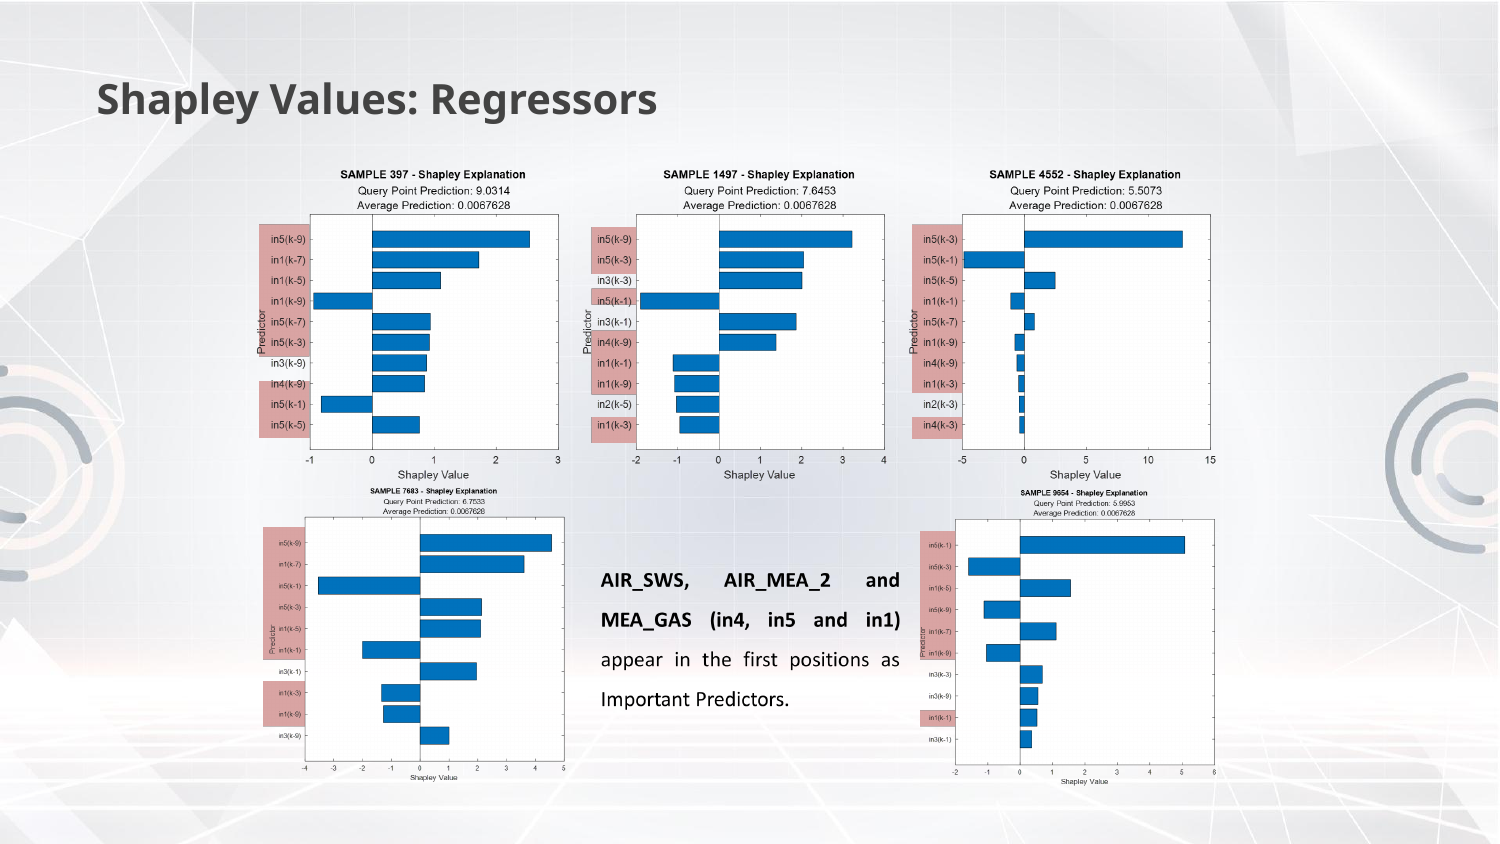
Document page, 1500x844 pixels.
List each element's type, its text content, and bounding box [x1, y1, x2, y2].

title Shapley Values: Regressors [81, 0, 1500, 139]
picture [0, 0, 1500, 844]
